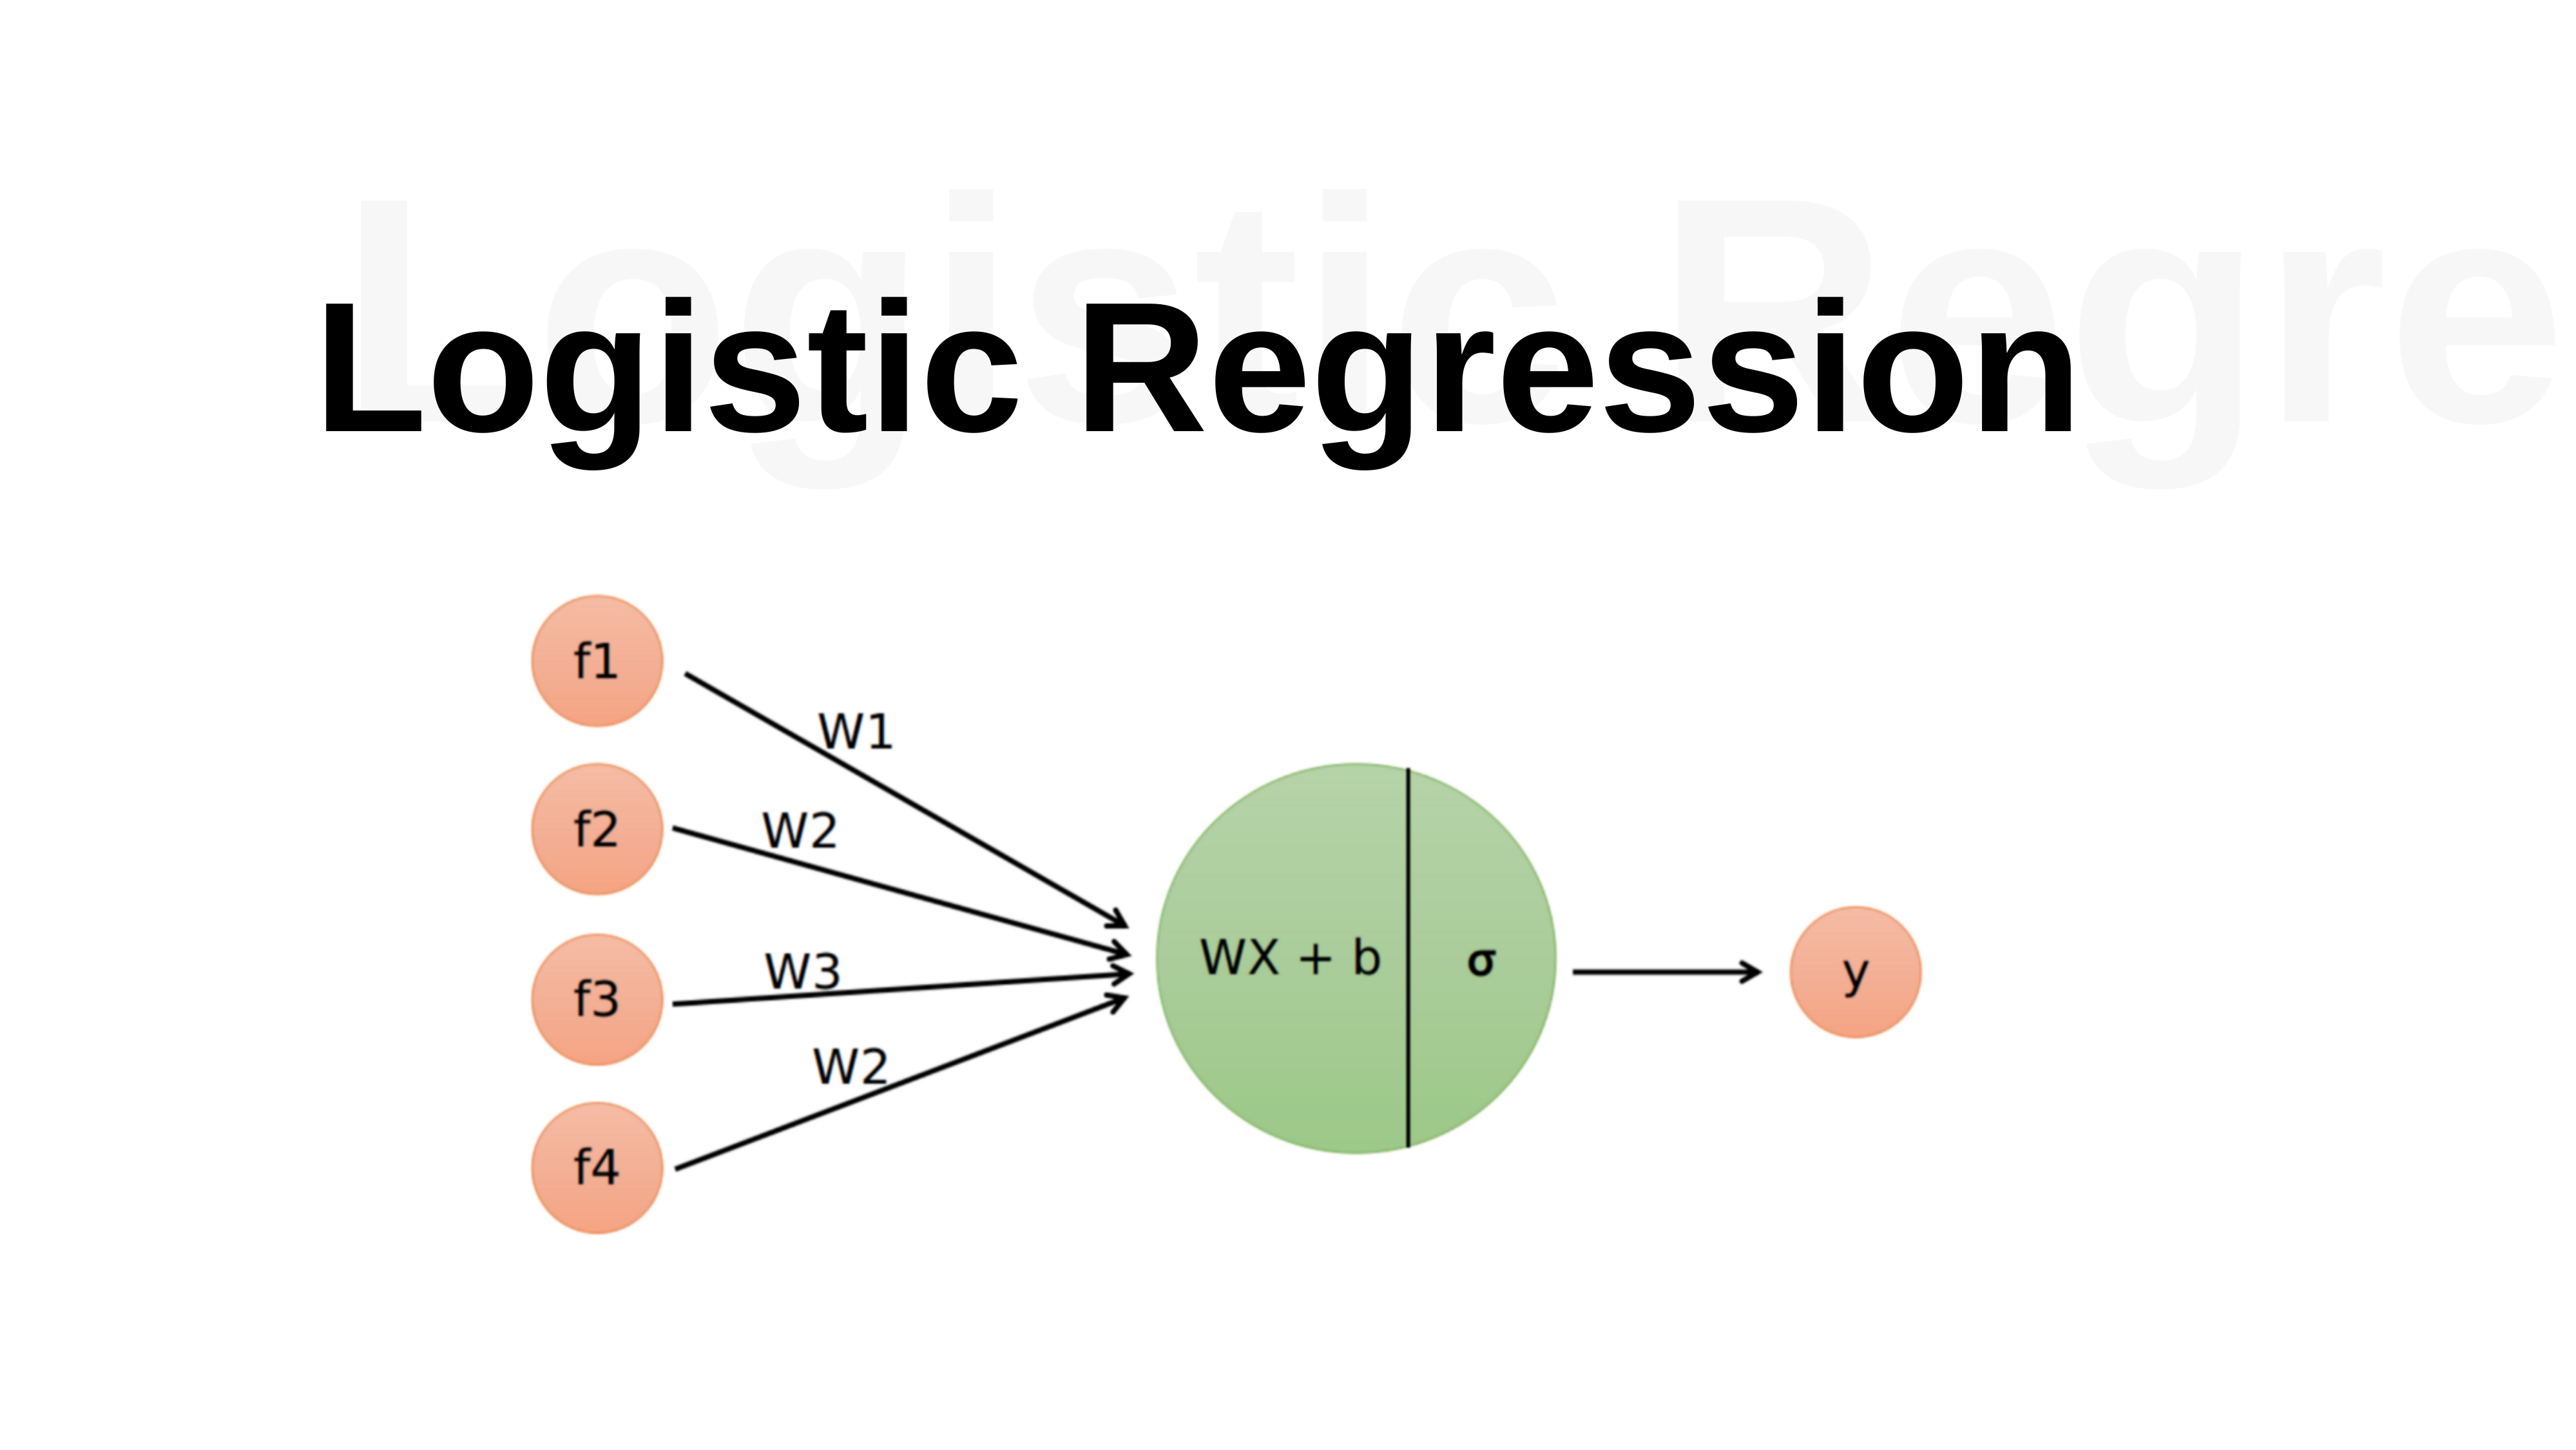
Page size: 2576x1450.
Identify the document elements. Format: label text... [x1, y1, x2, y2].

text_box Logistic Regression [309, 241, 2178, 474]
picture [490, 574, 1996, 1287]
text_box Logistic Regre [334, 96, 2576, 491]
